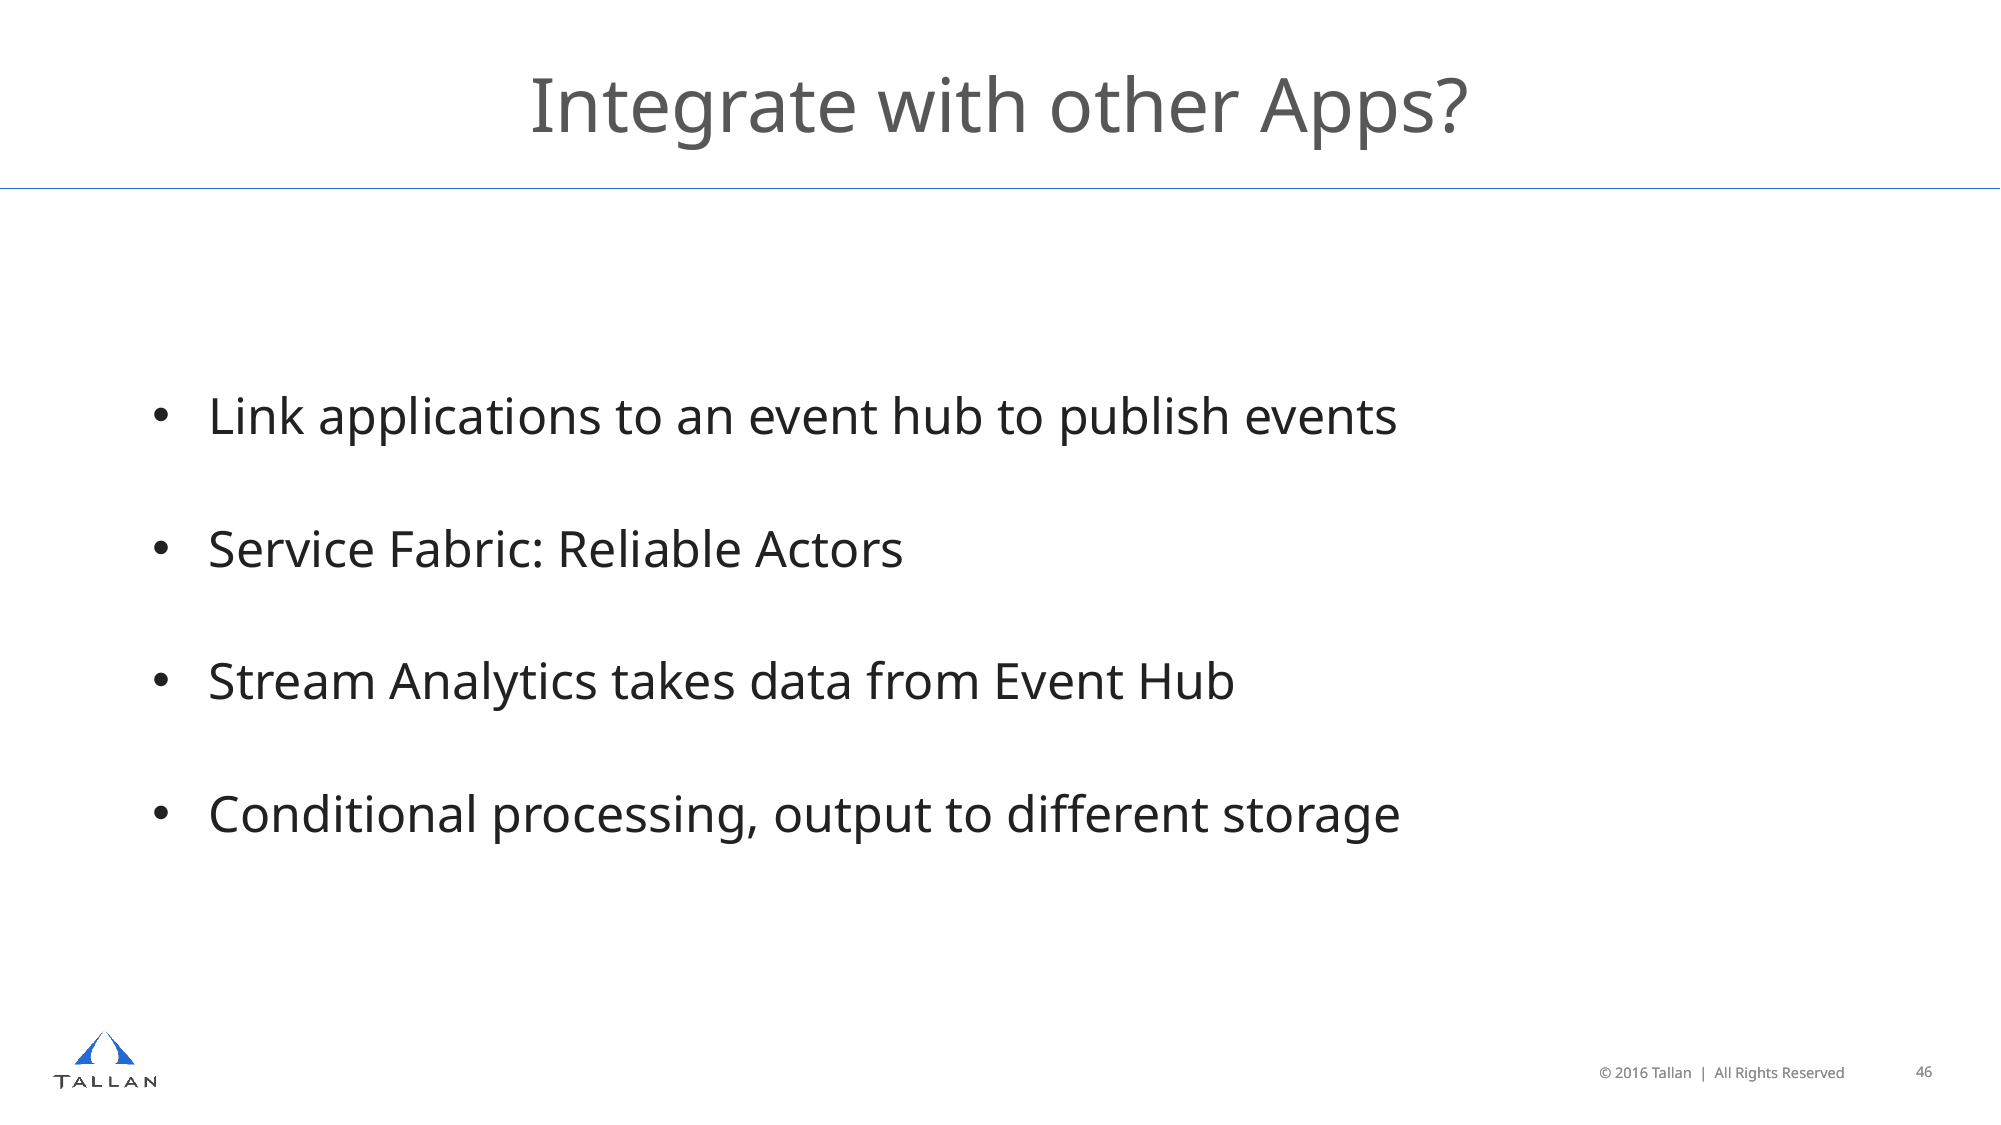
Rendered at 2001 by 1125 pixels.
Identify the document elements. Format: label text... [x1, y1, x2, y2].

list Link applications to an event hub to publish events Service Fabric: Reliable Actors Stream Analytics takes data from Event Hub Conditional processing, output to different storage [137, 317, 1863, 964]
title Integrate with other Apps? [137, 59, 1863, 167]
picture [52, 1031, 156, 1089]
